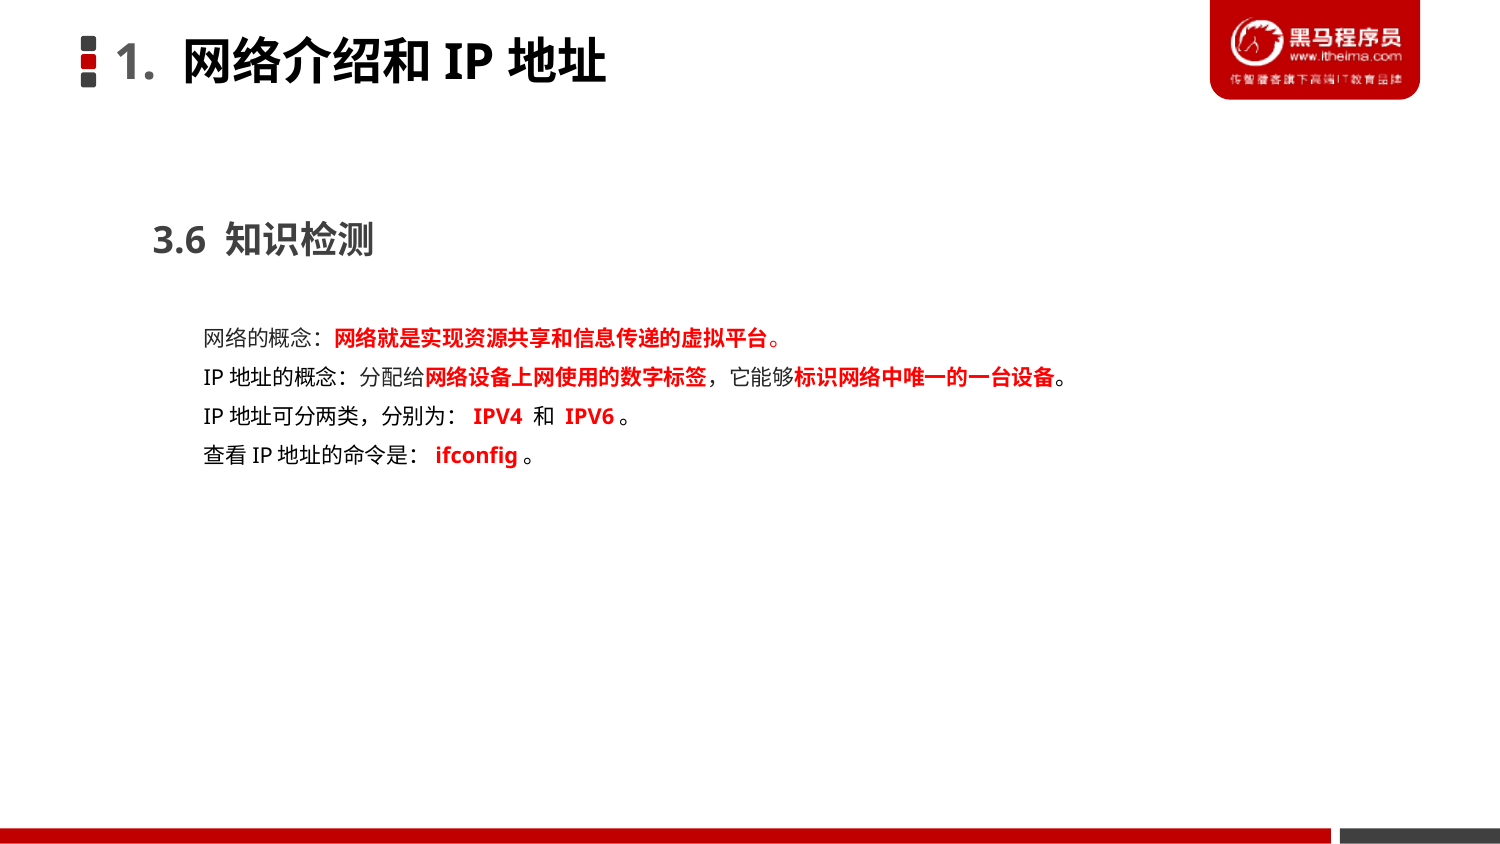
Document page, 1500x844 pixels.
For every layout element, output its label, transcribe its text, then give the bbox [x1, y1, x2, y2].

text_box 1. 网络介绍和IP地址 [103, 0, 987, 130]
picture [1212, 8, 1421, 94]
text_box 网络的概念：网络就是实现资源共享和信息传递的虚拟平台。 IP地址的概念：分配给网络设备上网使用的数字标签，它能够标识网络中唯一的一台设备。 IP地址可分两类，分别为：IPV4 和 IPV6。 查看IP地址的命令是：ifconfig。 [188, 303, 1500, 476]
text_box 3.6 知识检测 [138, 185, 715, 268]
